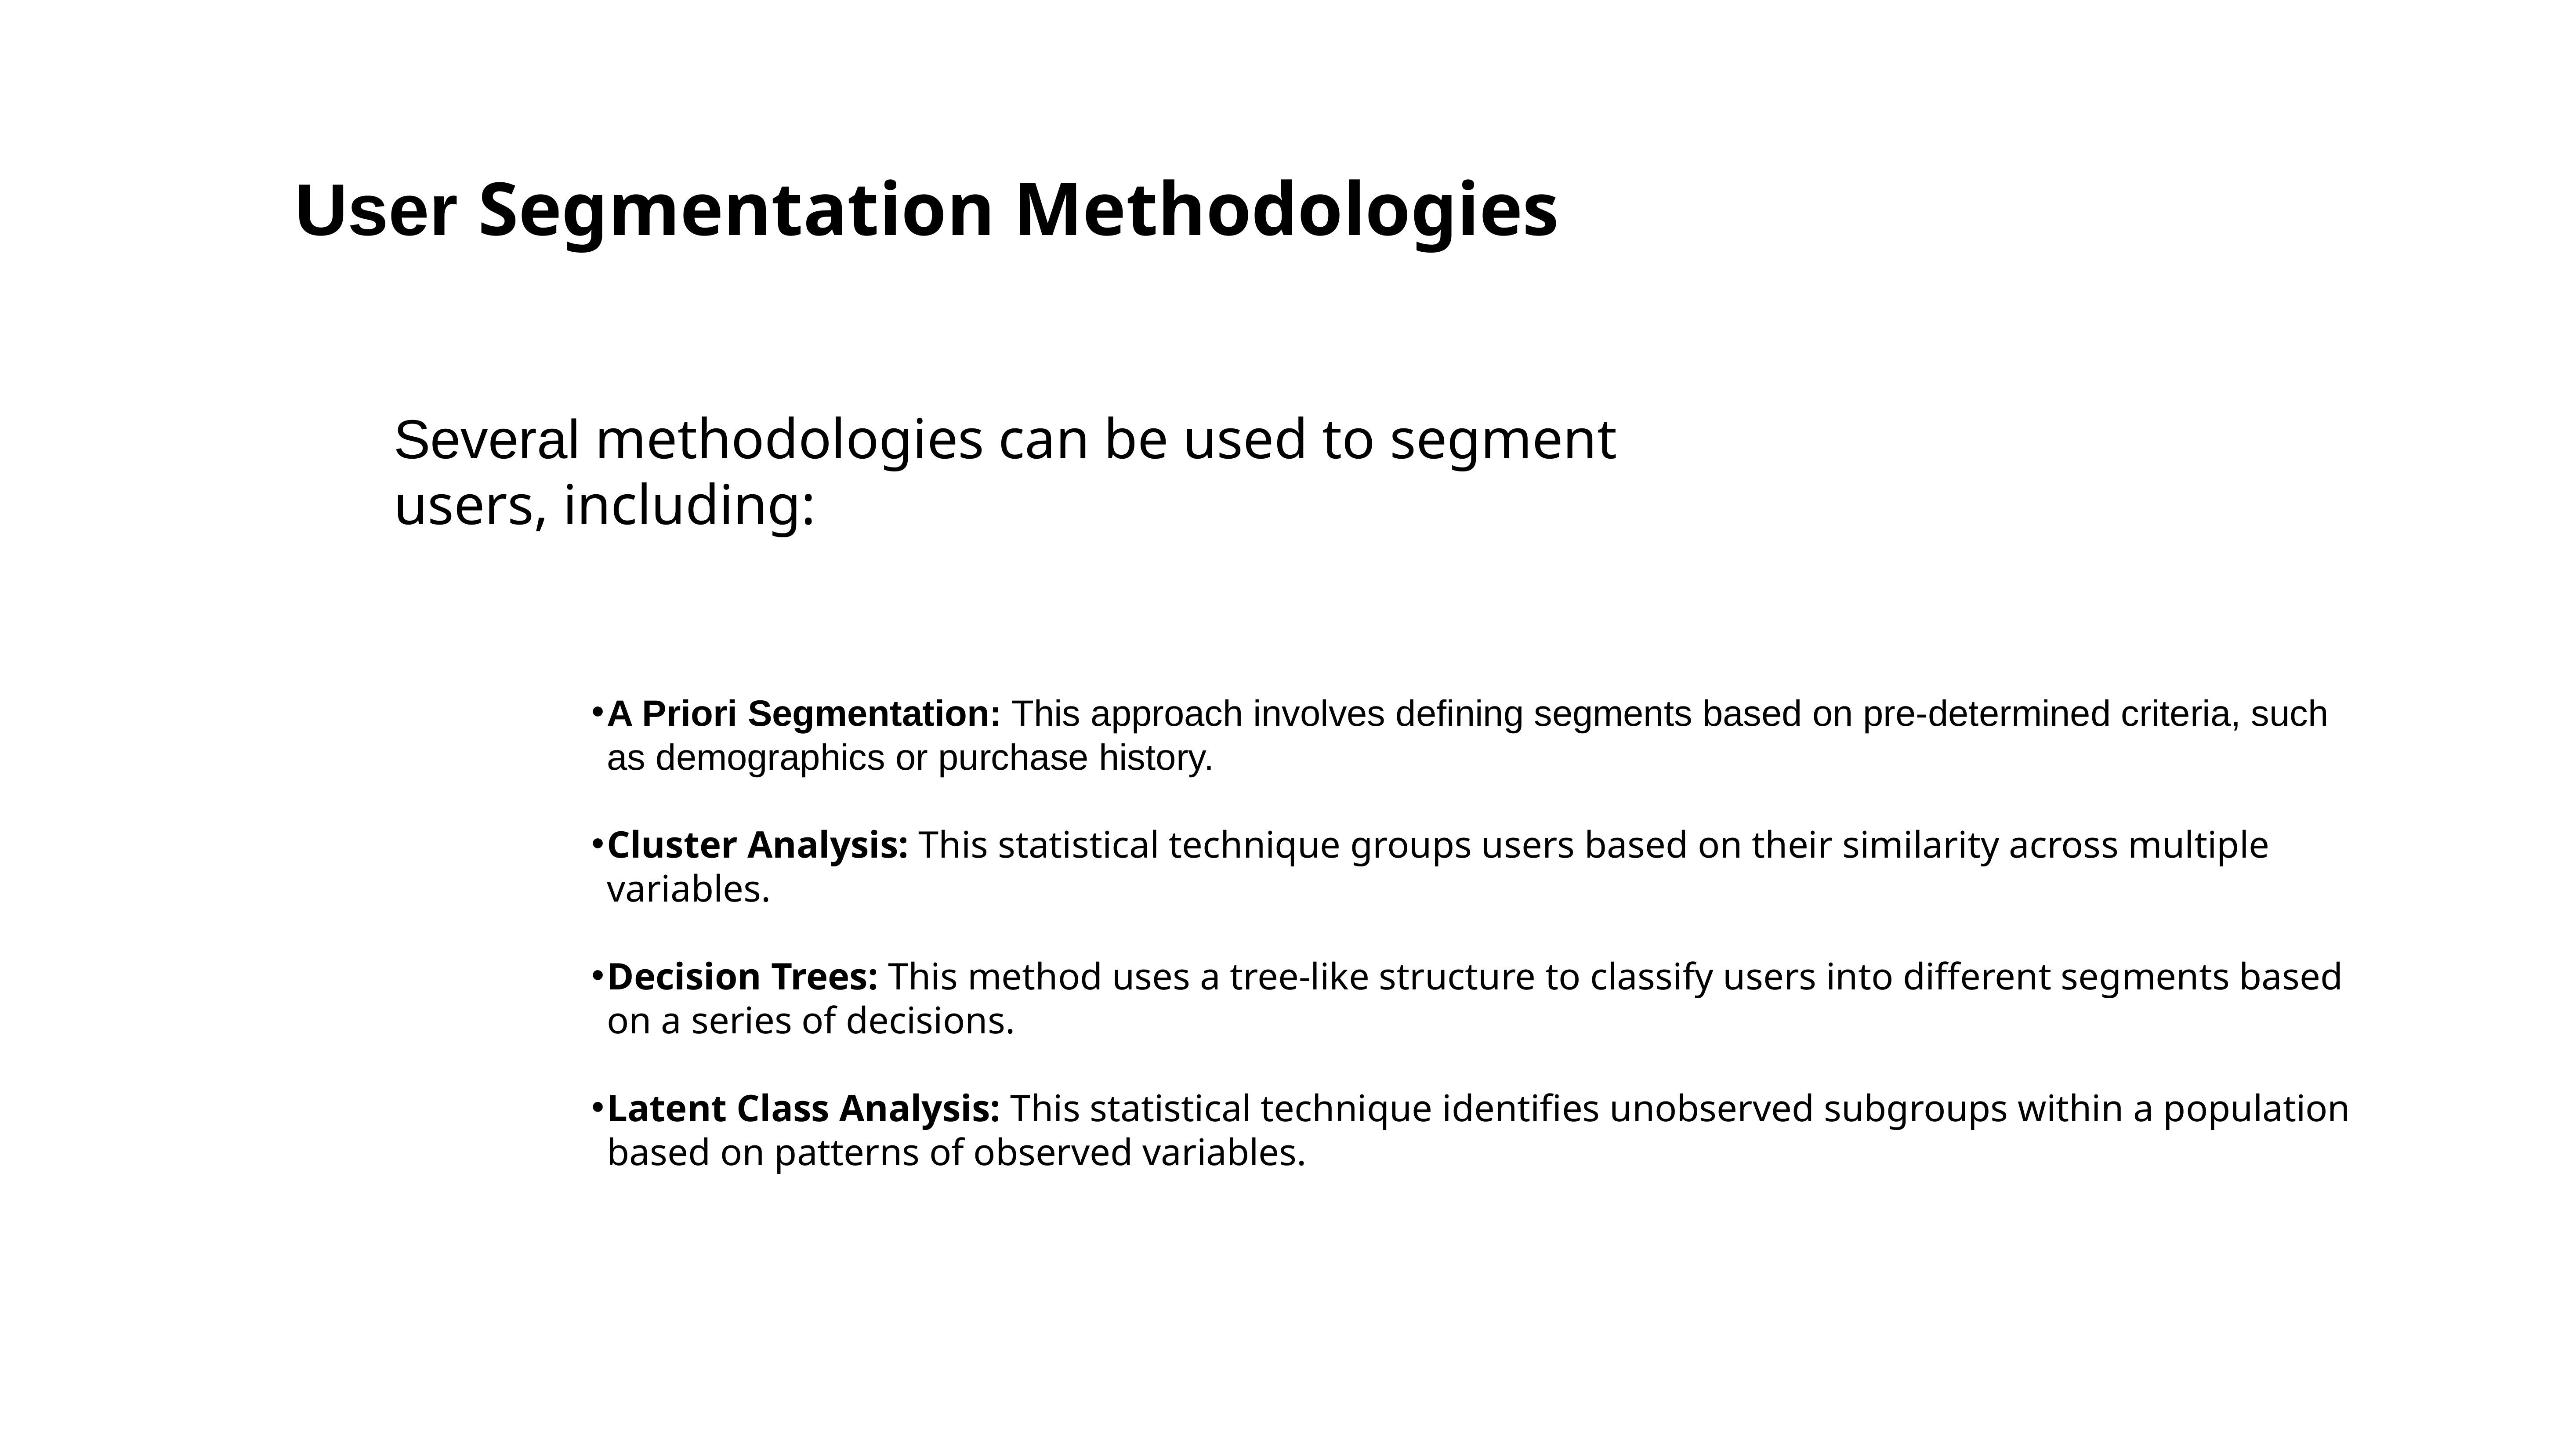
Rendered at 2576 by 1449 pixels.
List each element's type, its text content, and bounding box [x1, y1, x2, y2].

text_box A Priori Segmentation: This approach involves defining segments based on pre-determined criteria, such as demographics or purchase history. Cluster Analysis: This statistical technique groups users based on their similarity across multiple variables. Decision Trees: This method uses a tree-like structure to classify users into different segments based on a series of decisions. Latent Class Analysis: This statistical technique identifies unobserved subgroups within a population based on patterns of observed variables. [585, 686, 2365, 1176]
text_box User Segmentation Methodologies [288, 159, 1576, 254]
text_box Several methodologies can be used to segment users, including: [387, 400, 1675, 539]
